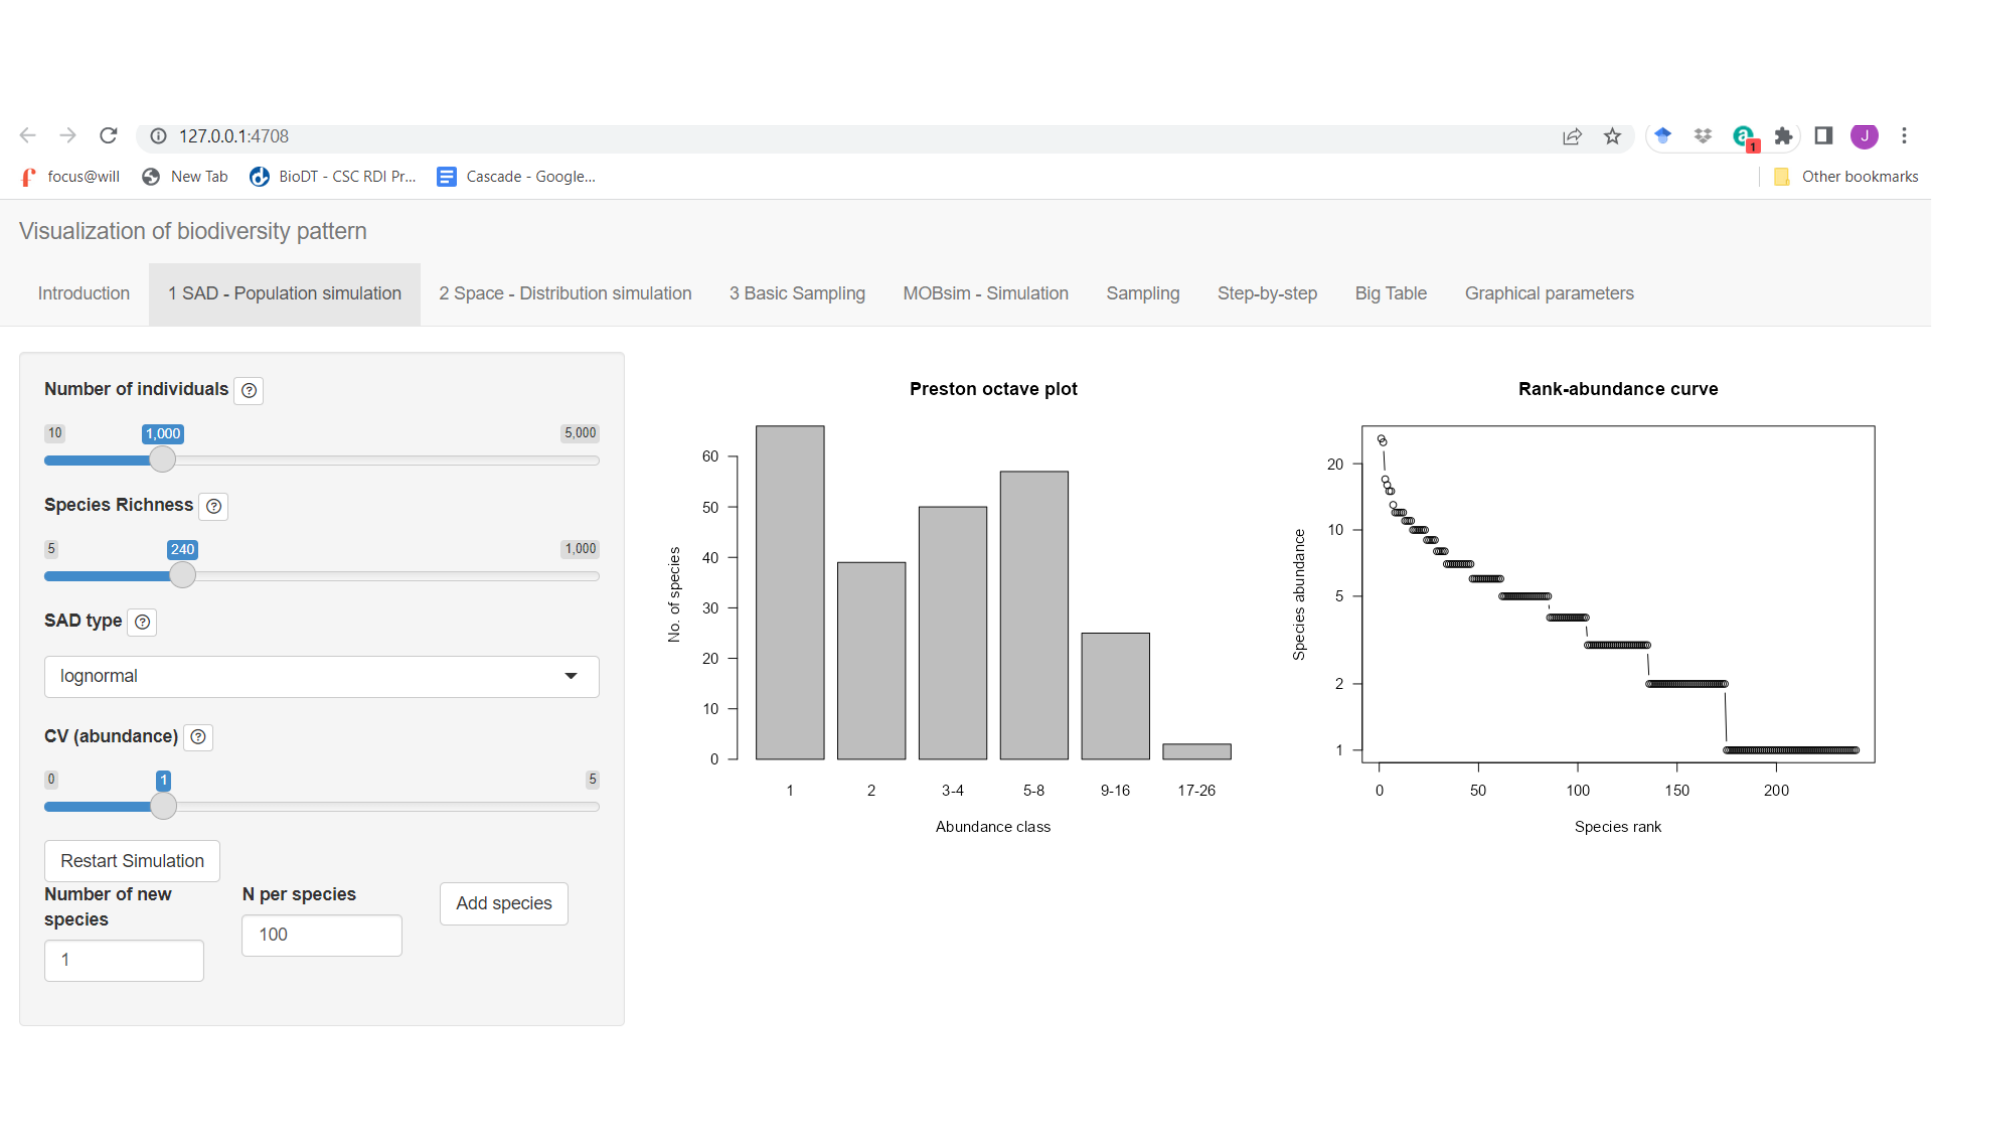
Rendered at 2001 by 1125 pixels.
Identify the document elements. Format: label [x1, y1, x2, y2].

picture [0, 124, 1932, 1078]
